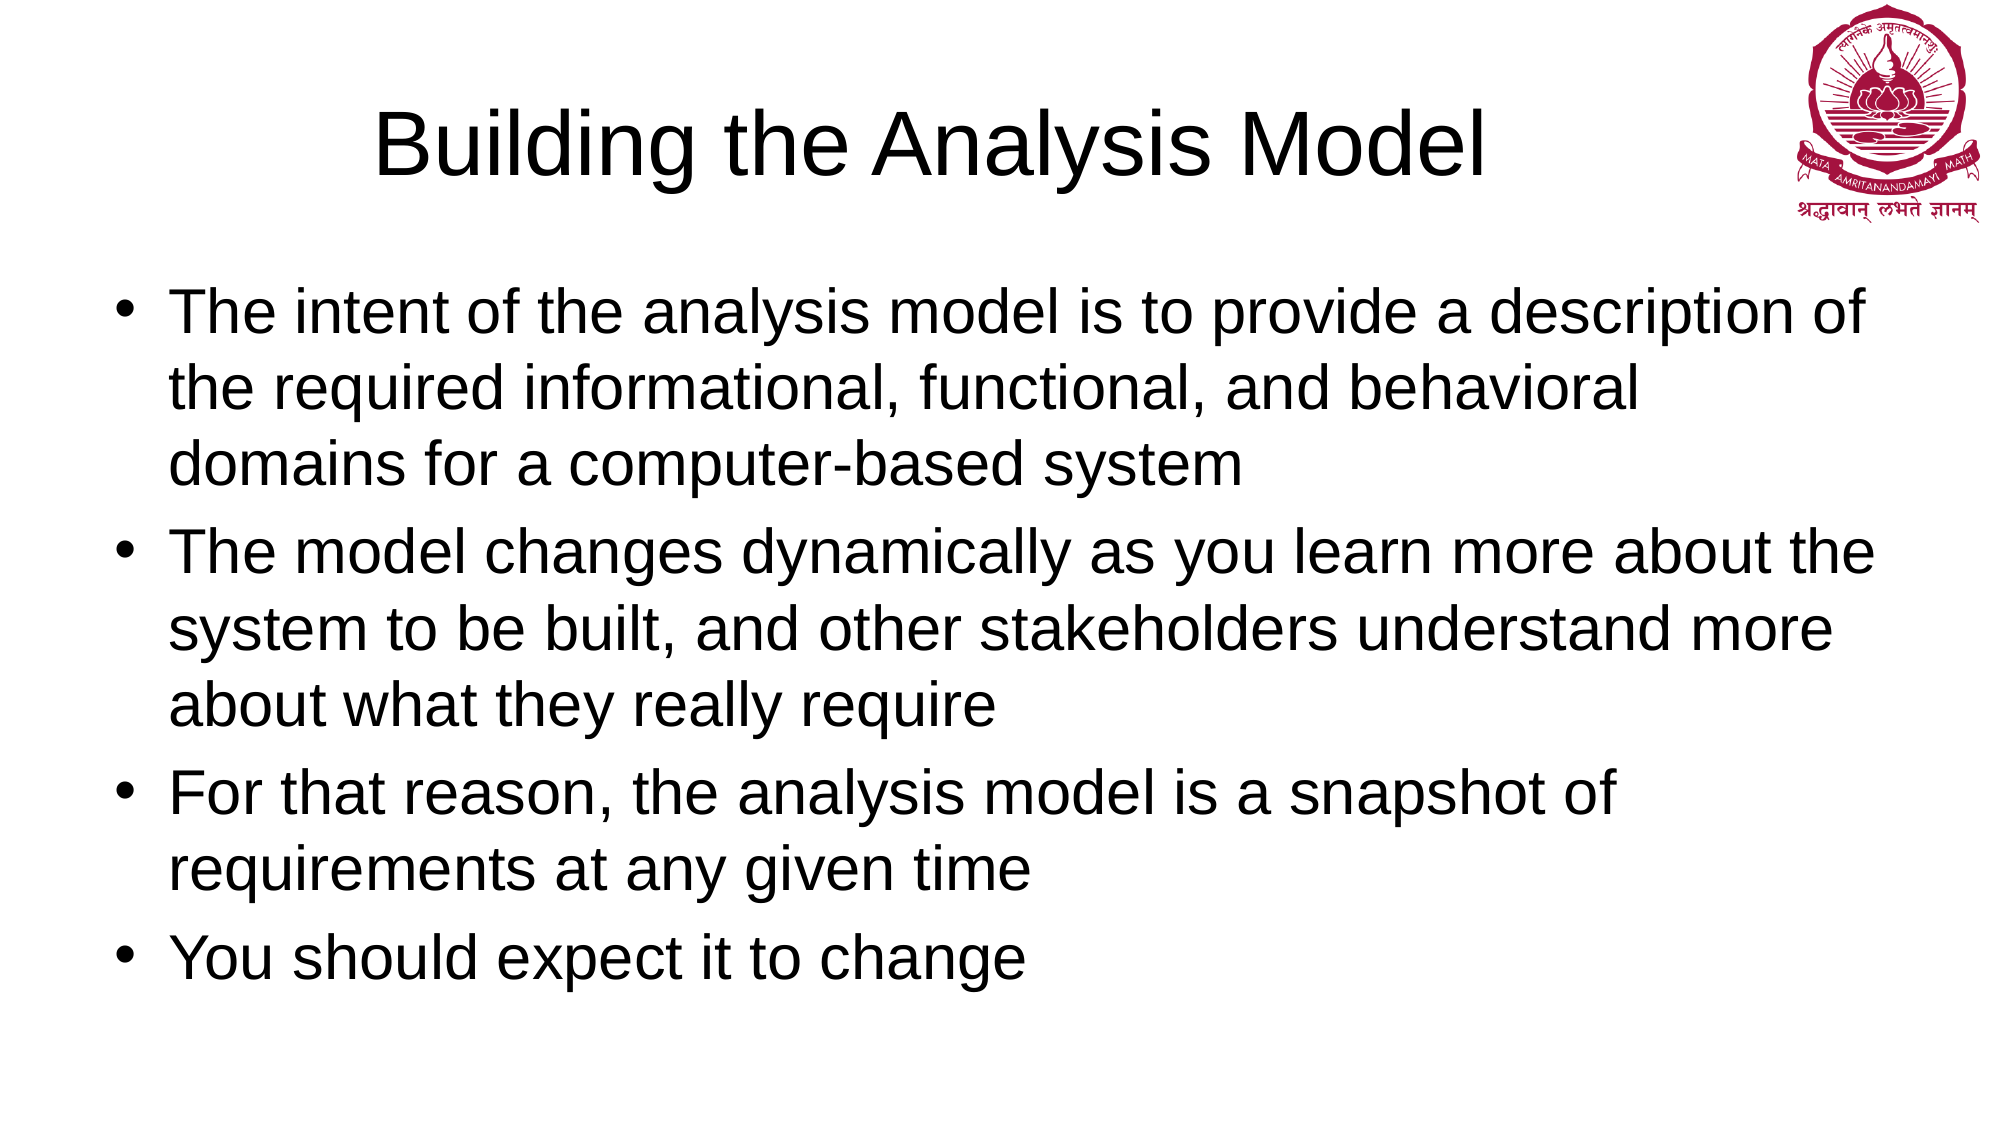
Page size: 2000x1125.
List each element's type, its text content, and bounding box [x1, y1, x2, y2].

list The intent of the analysis model is to provide a description of the required informational, functional, and behavioral domains for a computer-based system The model changes dynamically as you learn more about the system to be built, and other stakeholders understand more about what they really require For that reason, the analysis model is a snapshot of requirements at any given time You should expect it to change [99, 262, 1900, 1005]
picture [1776, 1, 2000, 225]
title Building the Analysis Model [99, 45, 1763, 233]
